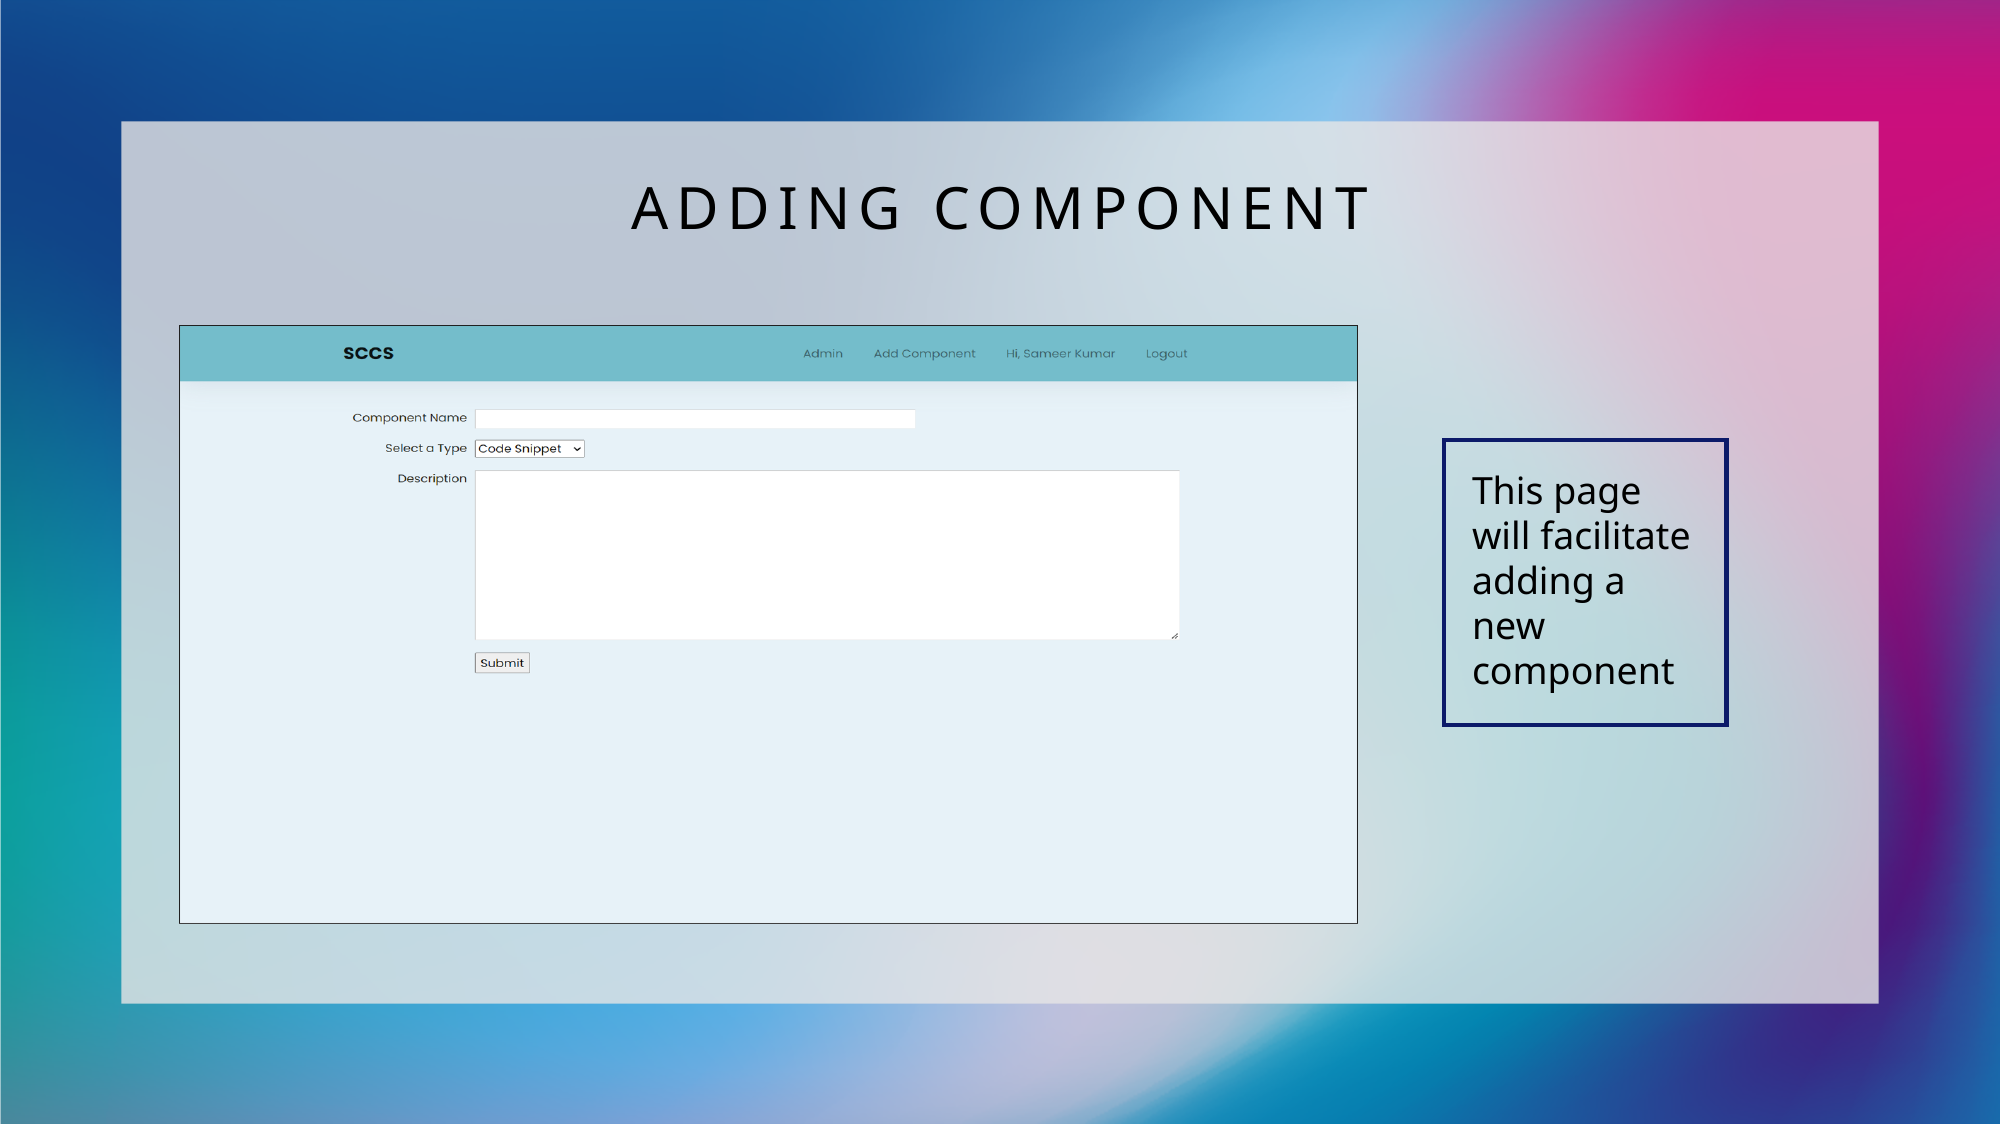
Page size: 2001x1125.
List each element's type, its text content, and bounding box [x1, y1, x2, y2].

picture [0, 0, 2000, 1125]
title Adding component [402, 146, 1598, 251]
picture [179, 325, 1358, 924]
text_box This page will facilitate adding a new component [1457, 459, 1715, 700]
